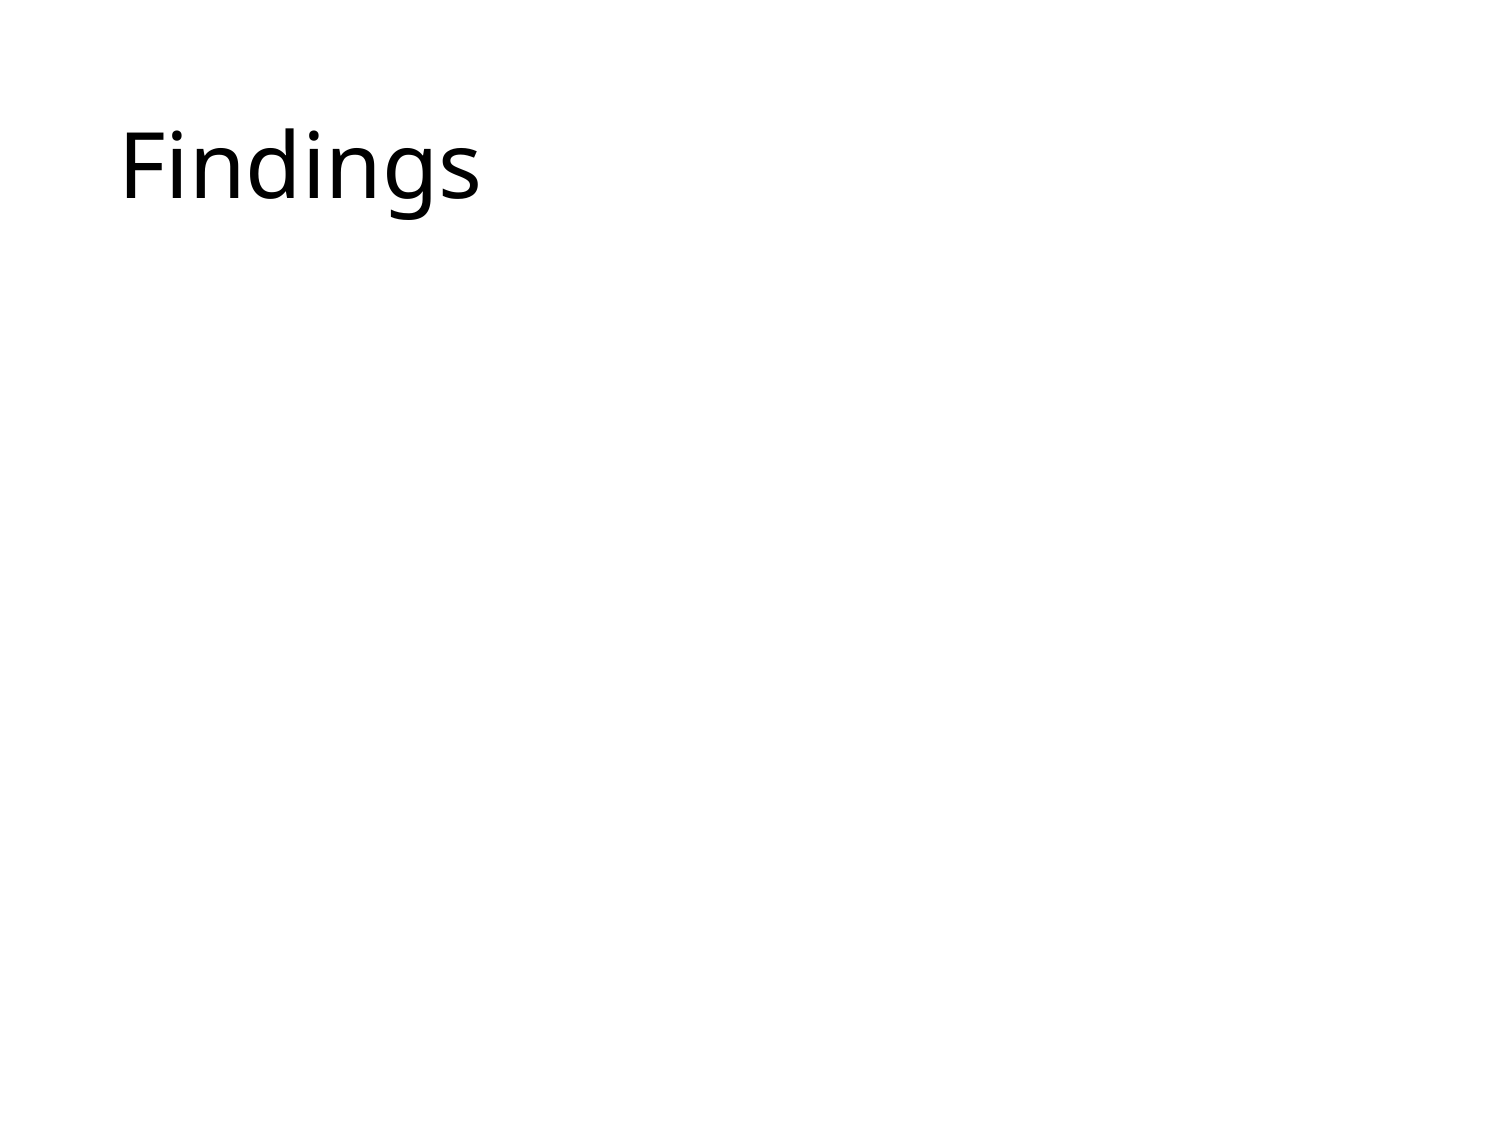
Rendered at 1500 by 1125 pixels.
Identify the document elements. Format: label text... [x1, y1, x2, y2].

title Findings [103, 59, 1397, 278]
